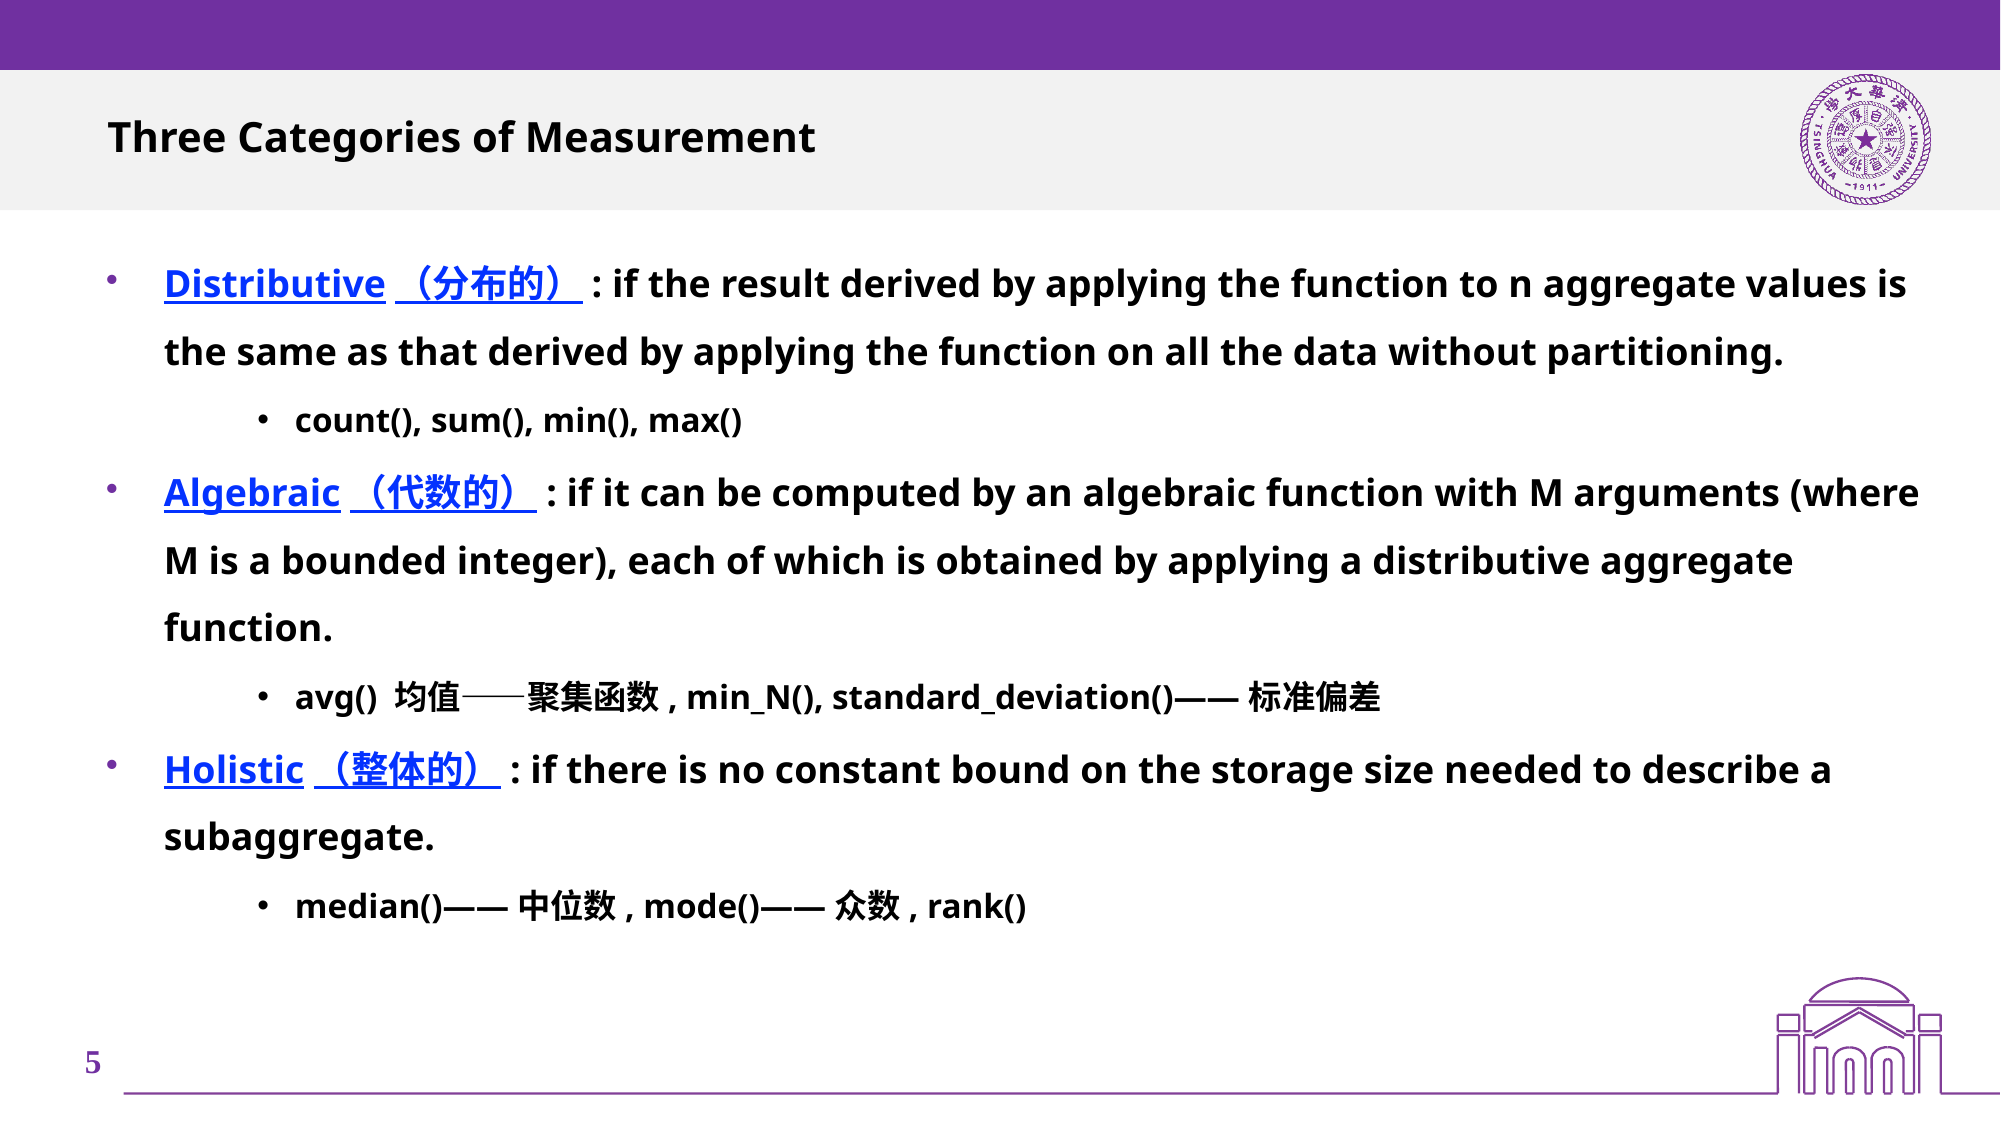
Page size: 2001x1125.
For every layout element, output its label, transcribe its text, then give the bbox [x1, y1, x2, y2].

picture [1800, 74, 1931, 205]
title Three Categories of Measurement [92, 60, 1794, 212]
list Distributive（分布的）: if the result derived by applying the function to n aggregate values is the same as that derived by applying the function on all the data without partitioning. count(), sum(), min(), max() Algebraic（代数的）: if it can be computed by an algebraic function with M arguments (where M is a bounded integer), each of which is obtained by applying a distributive aggregate function. avg() 均值——聚集函数, min_N(), standard_deviation()——标准偏差 Holistic（整体的）: if there is no constant bound on the storage size needed to describe a subaggregate. median()——中位数, mode()——众数, rank() [92, 230, 1940, 1096]
